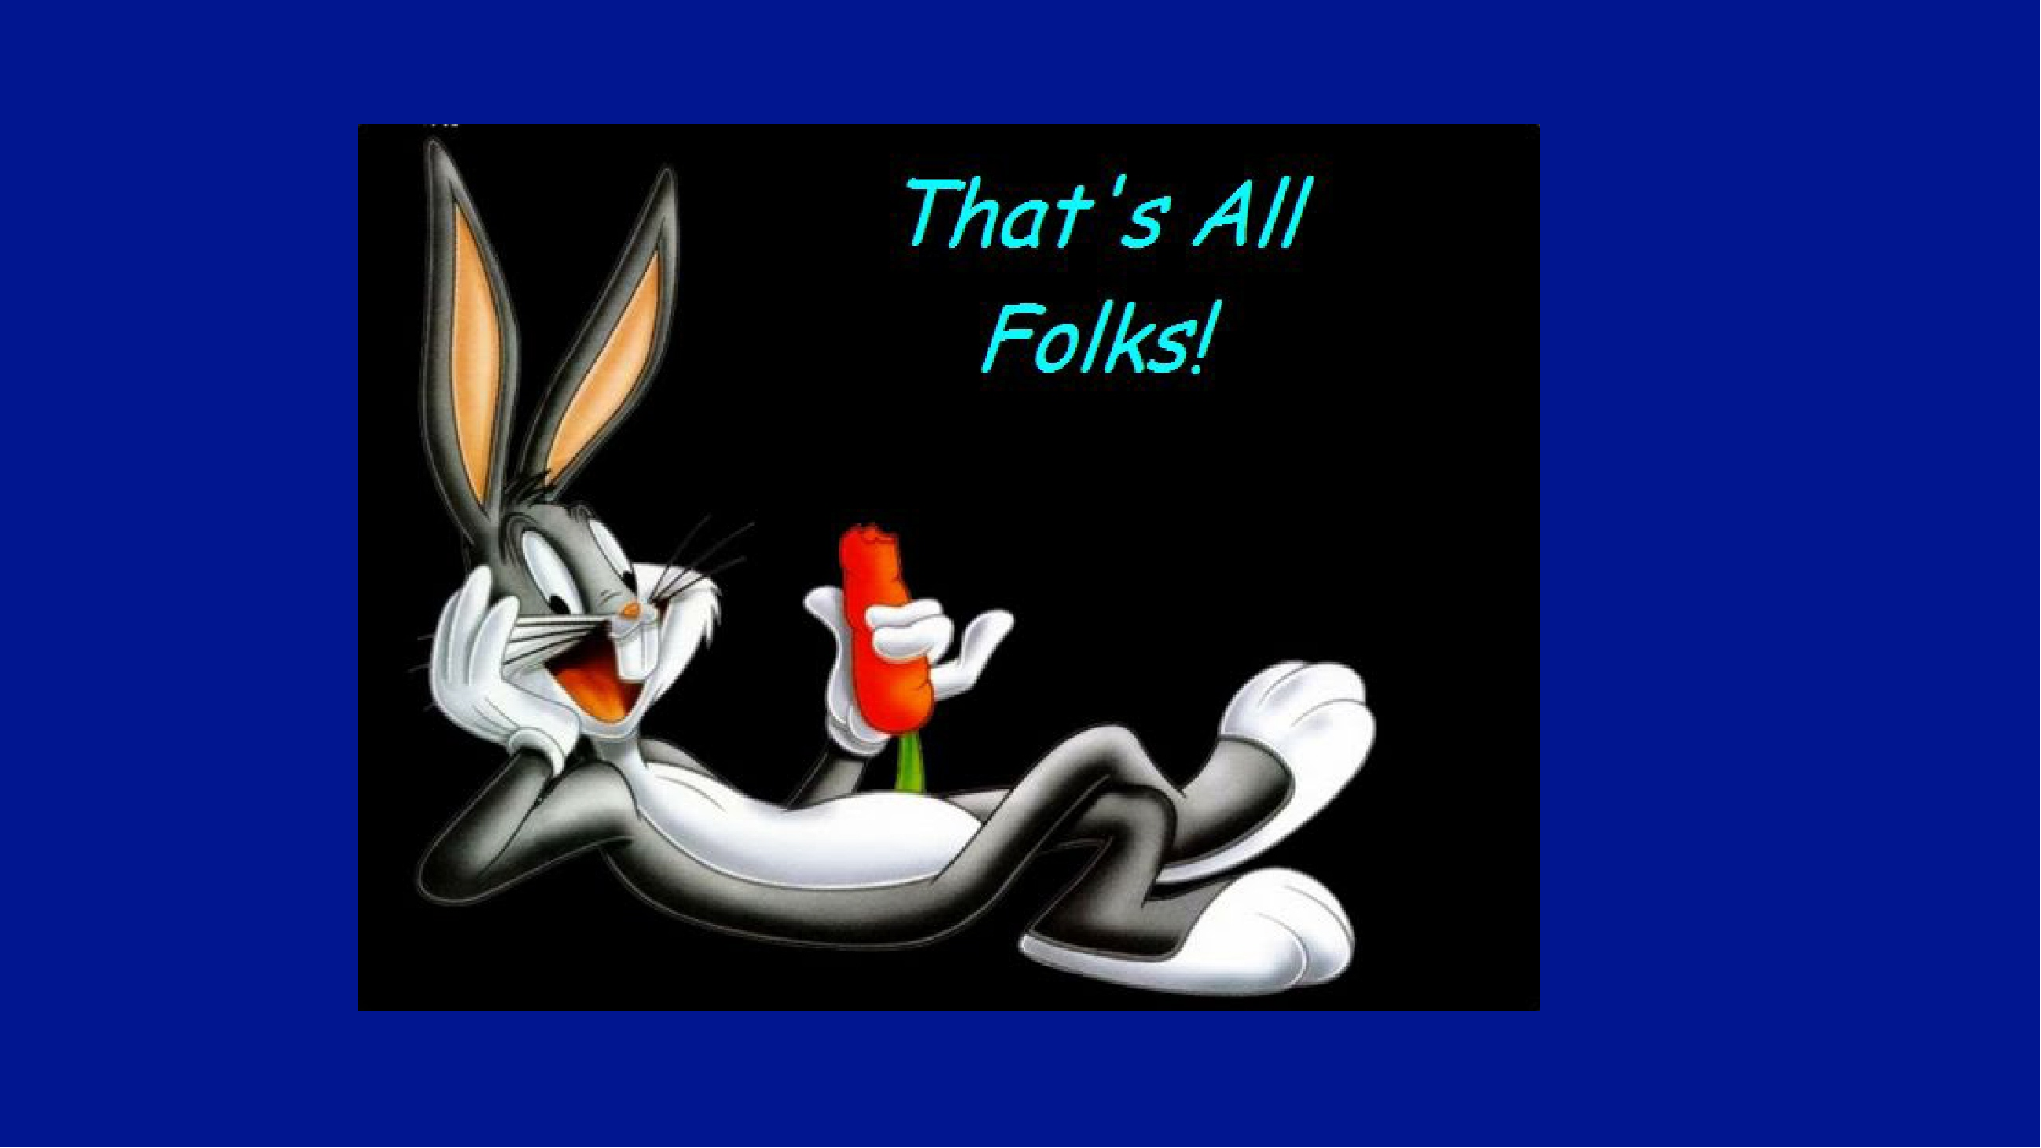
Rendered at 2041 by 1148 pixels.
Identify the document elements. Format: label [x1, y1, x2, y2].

picture [358, 124, 1540, 1011]
